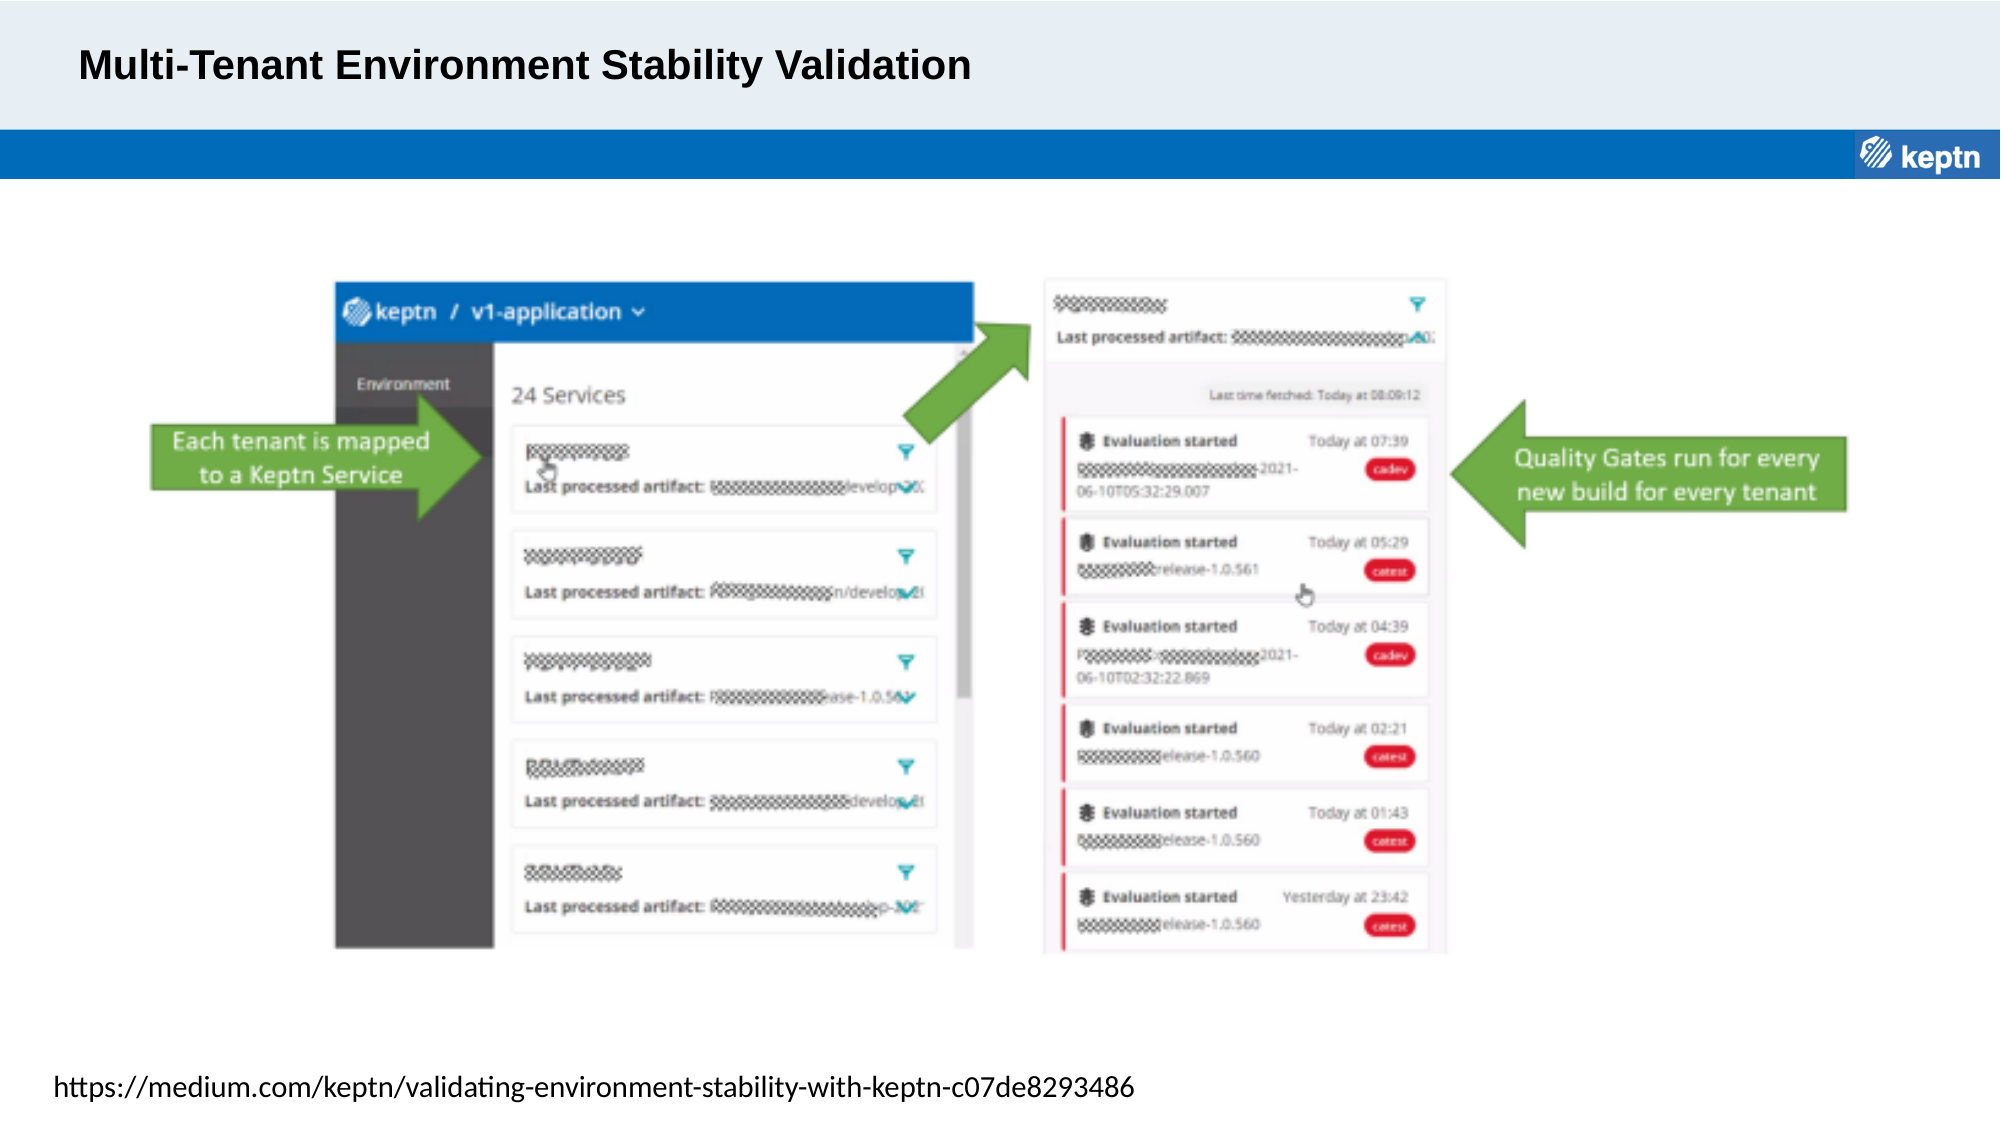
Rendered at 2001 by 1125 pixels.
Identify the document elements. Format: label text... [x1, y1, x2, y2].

list Multi-Tenant Environment Stability Validation [63, 35, 1789, 122]
picture [143, 273, 1857, 957]
picture [1855, 131, 2000, 179]
text_box https://medium.com/keptn/validating-environment-stability-with-keptn-c07de8293486 [38, 1059, 1276, 1112]
